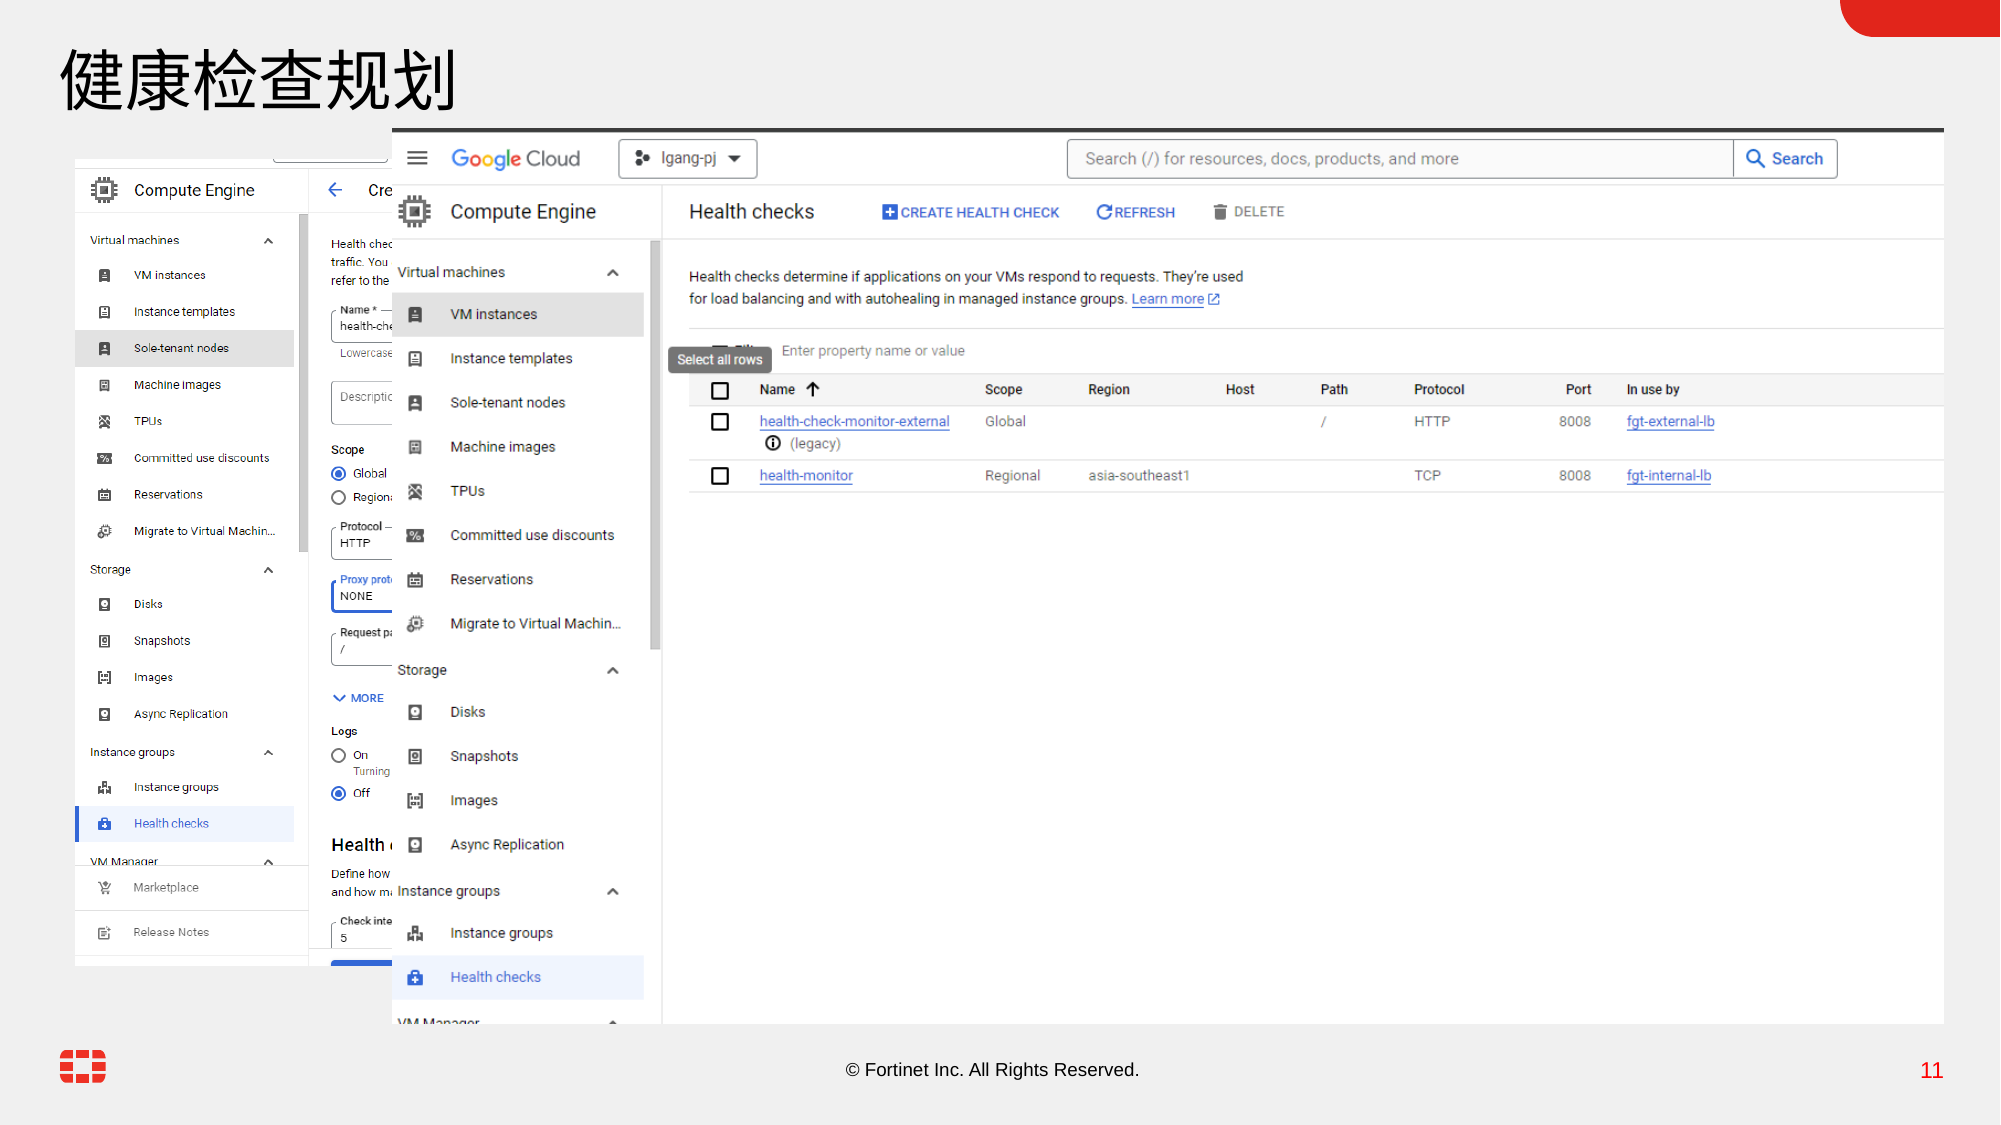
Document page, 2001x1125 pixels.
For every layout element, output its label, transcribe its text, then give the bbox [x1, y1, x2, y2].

text_box 健康检查规划 [44, 40, 475, 127]
picture [75, 128, 1944, 1024]
